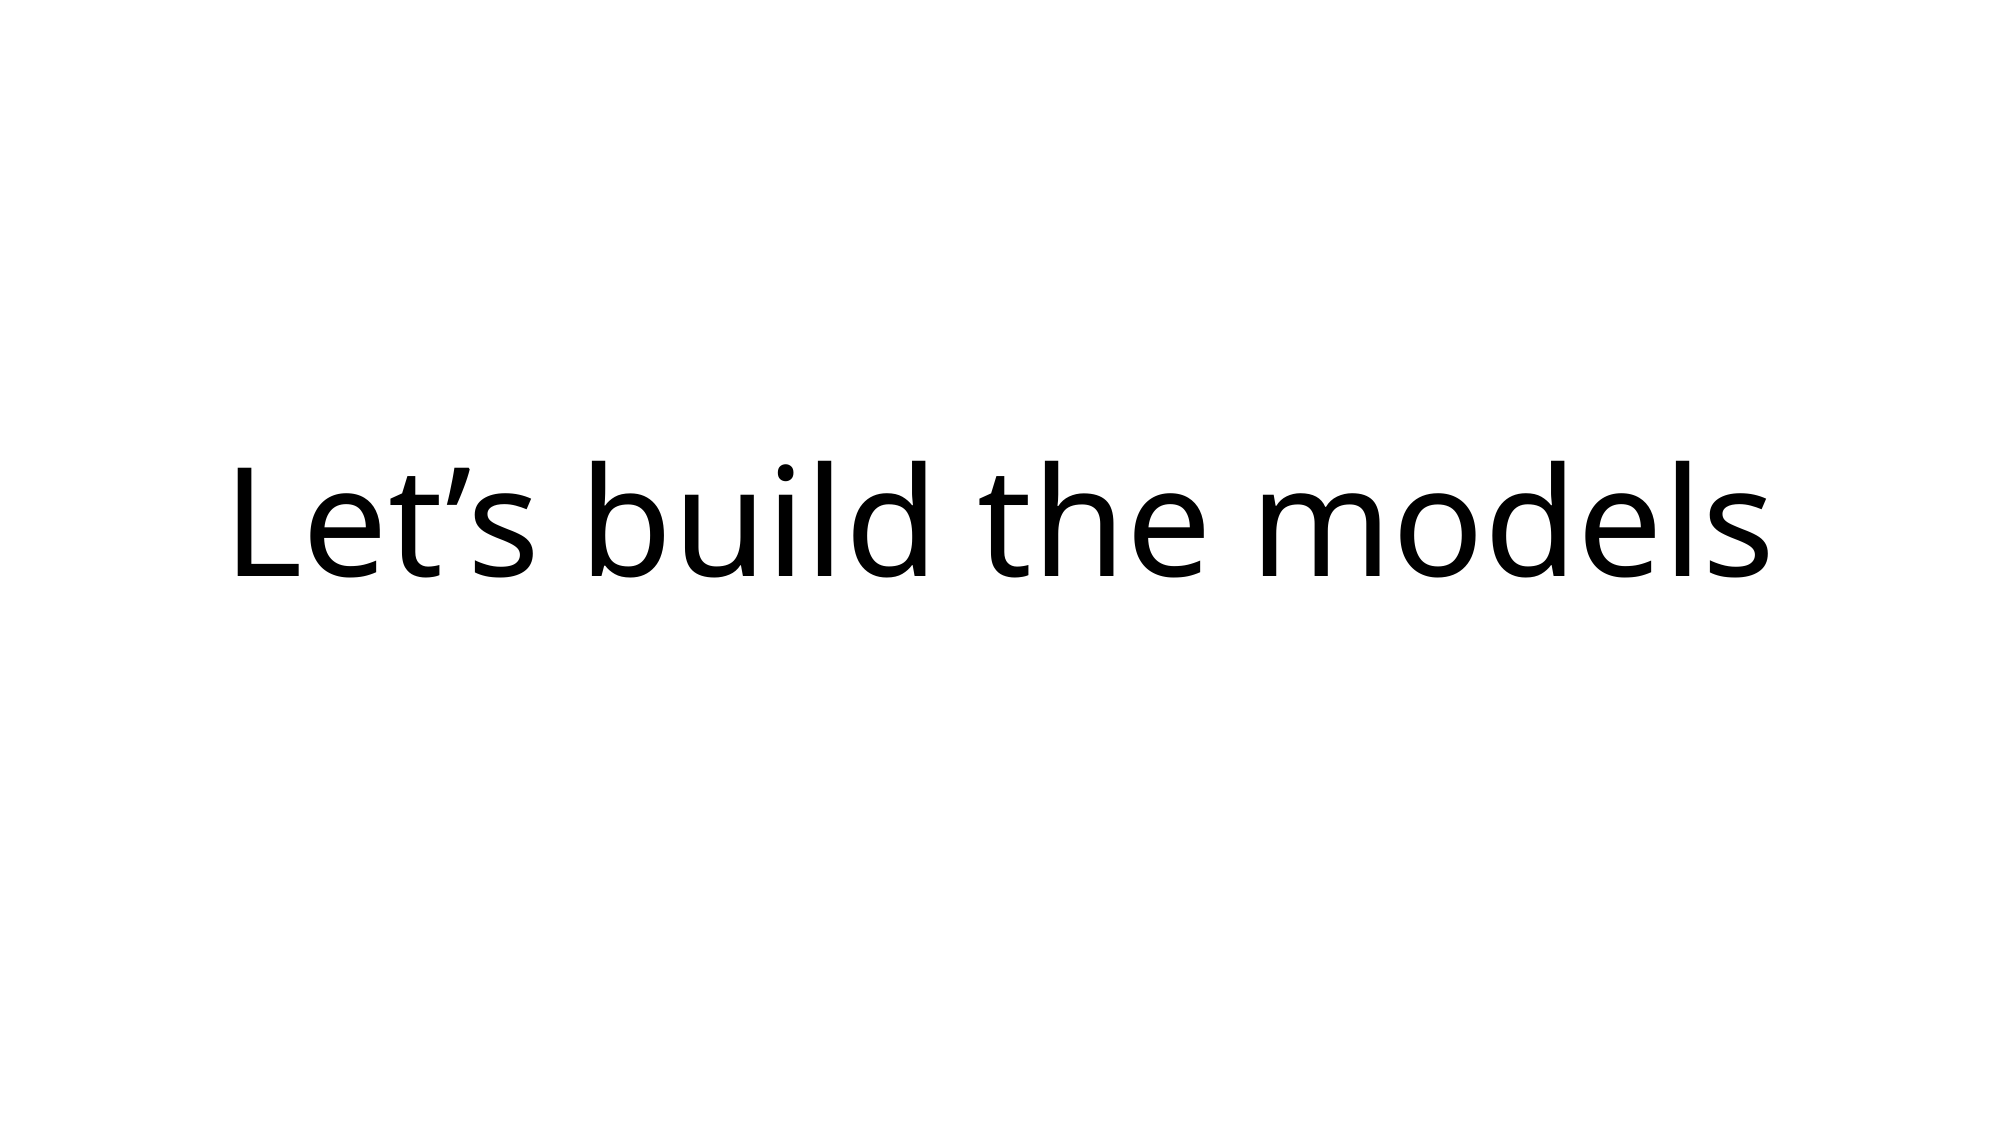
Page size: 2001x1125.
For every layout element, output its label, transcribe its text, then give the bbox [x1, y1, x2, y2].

title Let’s build the models [137, 418, 1863, 637]
